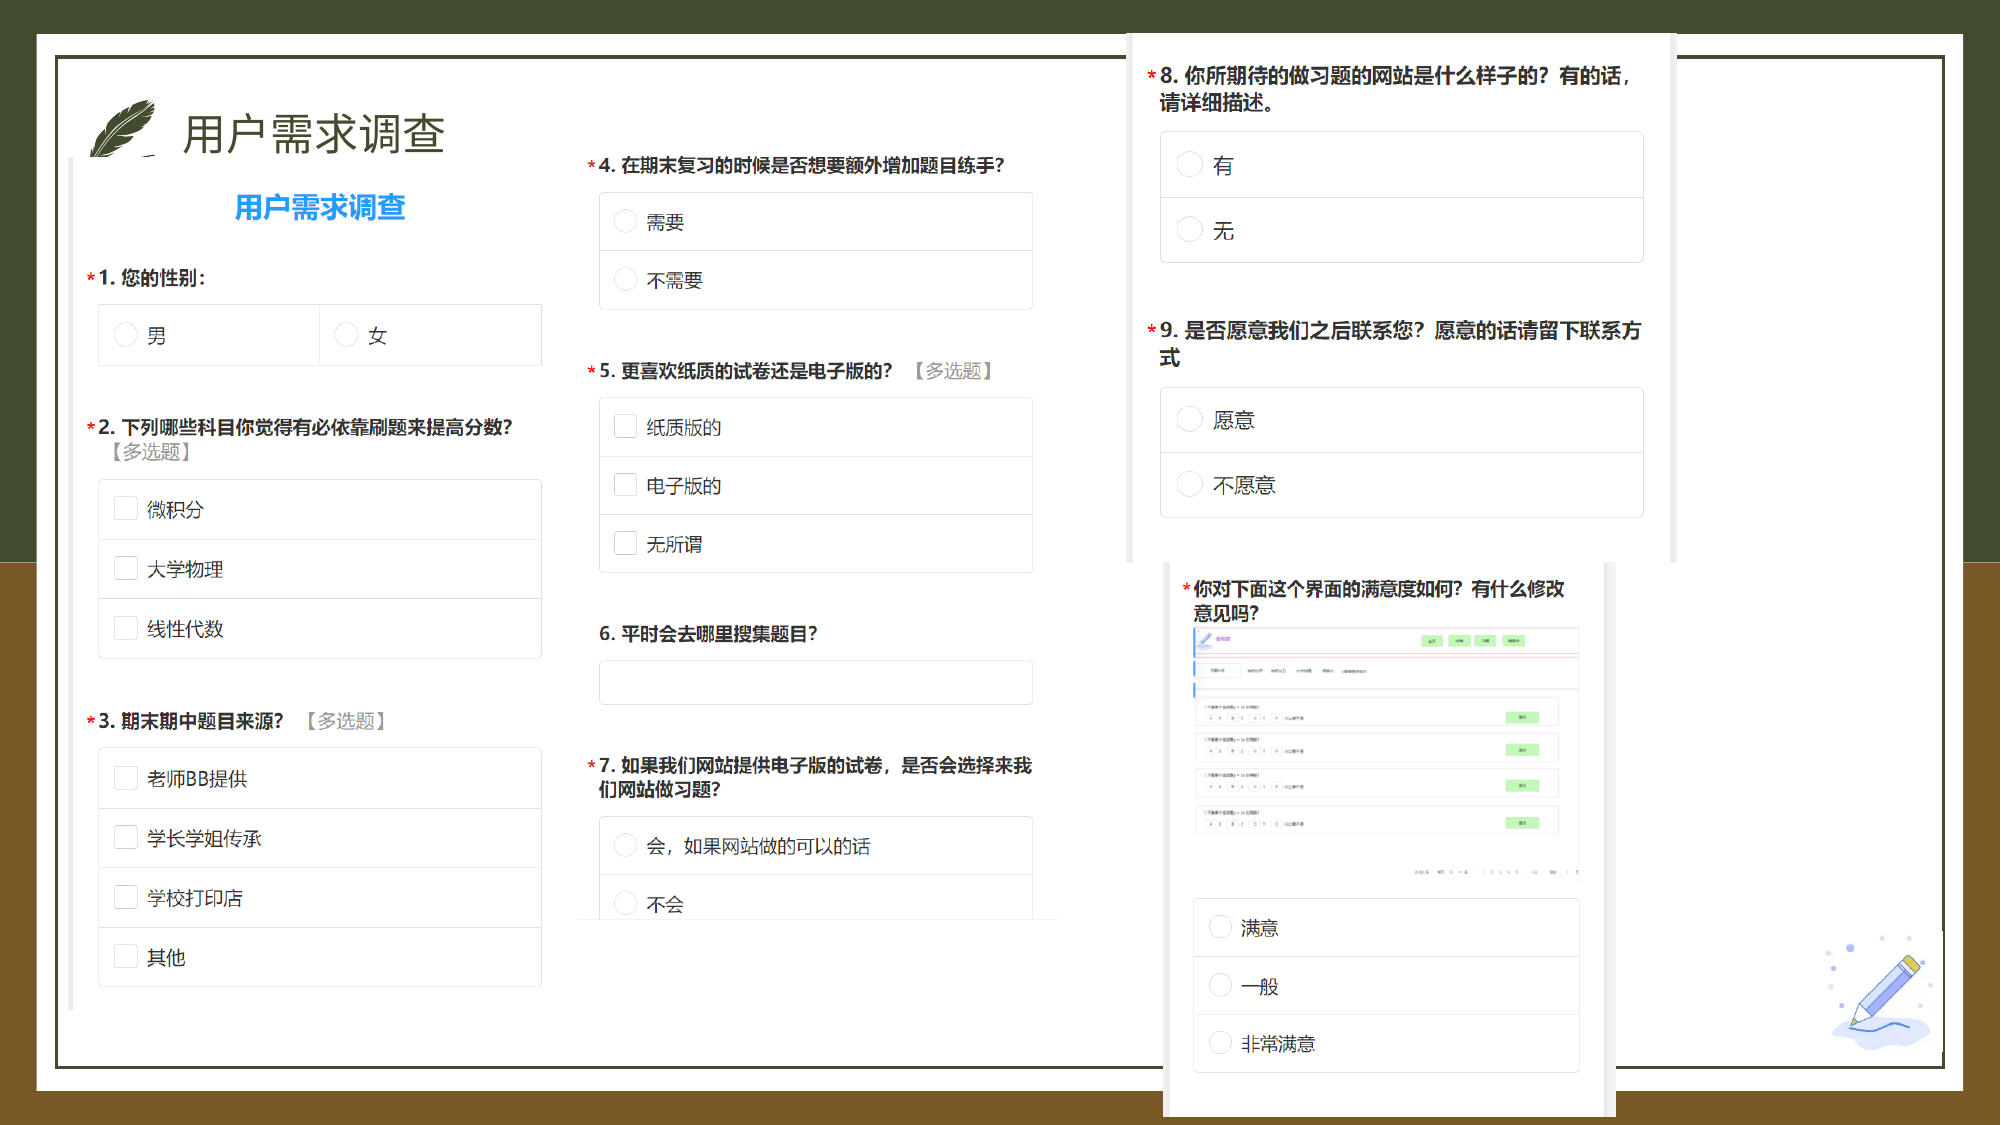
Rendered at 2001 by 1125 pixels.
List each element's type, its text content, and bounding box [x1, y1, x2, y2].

picture [577, 120, 1057, 920]
title 用户需求调查 [167, 96, 1068, 170]
picture [68, 157, 563, 1010]
picture [1817, 931, 1943, 1052]
picture [1126, 33, 1677, 1117]
